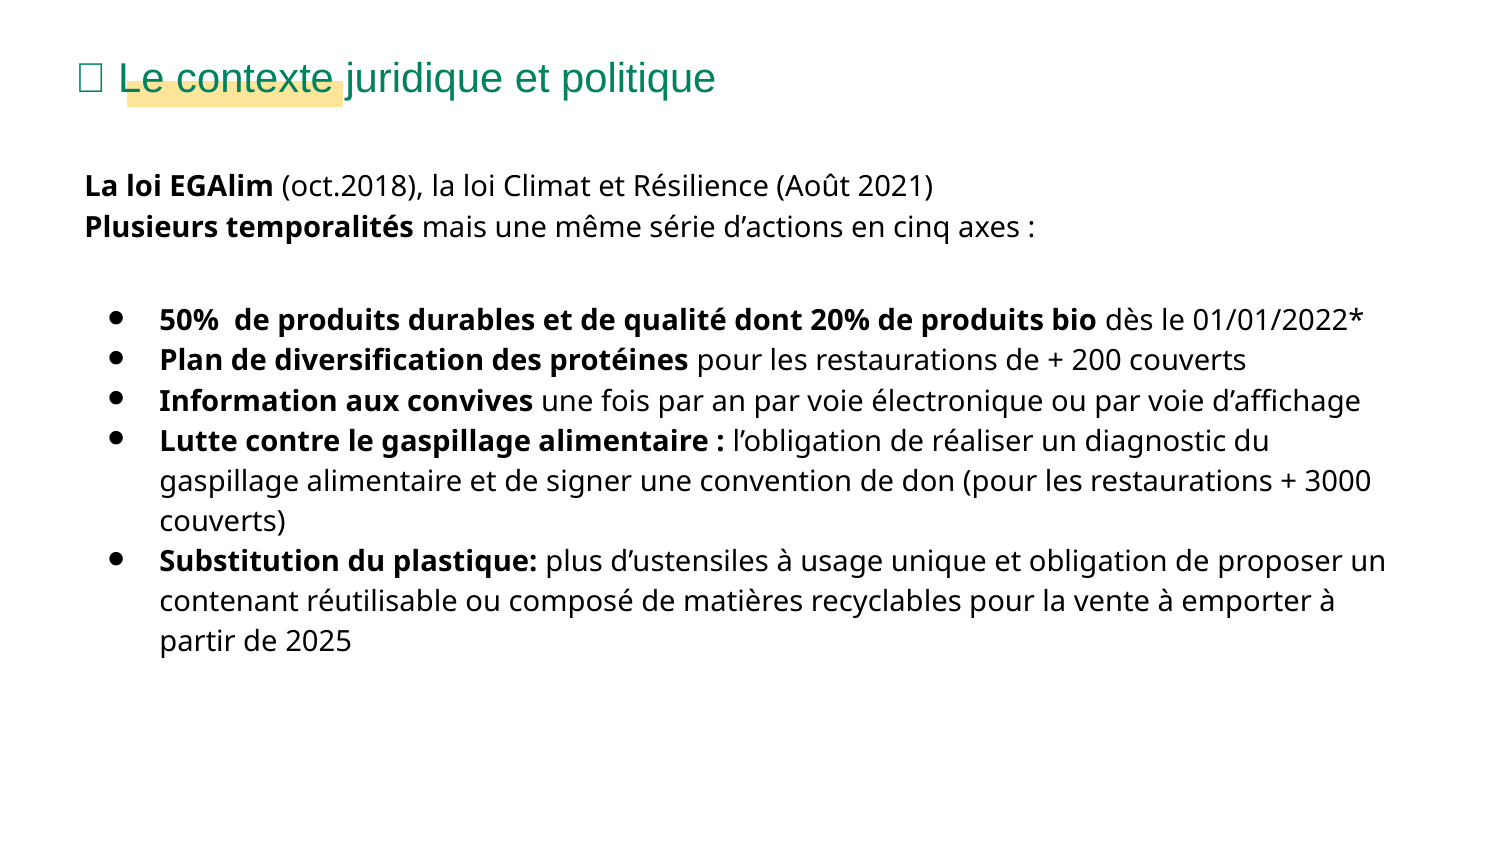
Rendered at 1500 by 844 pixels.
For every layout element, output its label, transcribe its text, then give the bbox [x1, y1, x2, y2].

text_box La loi EGAlim (oct.2018), la loi Climat et Résilience (Août 2021) Plusieurs temporalités mais une même série d’actions en cinq axes : 50% de produits durables et de qualité dont 20% de produits bio dès le 01/01/2022* Plan de diversification des protéines pour les restaurations de + 200 couverts Information aux convives une fois par an par voie électronique ou par voie d’affichage Lutte contre le gaspillage alimentaire : l’obligation de réaliser un diagnostic du gaspillage alimentaire et de signer une convention de don (pour les restaurations + 3000 couverts) Substitution du plastique: plus d’ustensiles à usage unique et obligation de proposer un contenant réutilisable ou composé de matières recyclables pour la vente à emporter à partir de 2025 [69, 155, 1431, 673]
text_box 📖 Le contexte juridique et politique [69, 45, 1146, 119]
